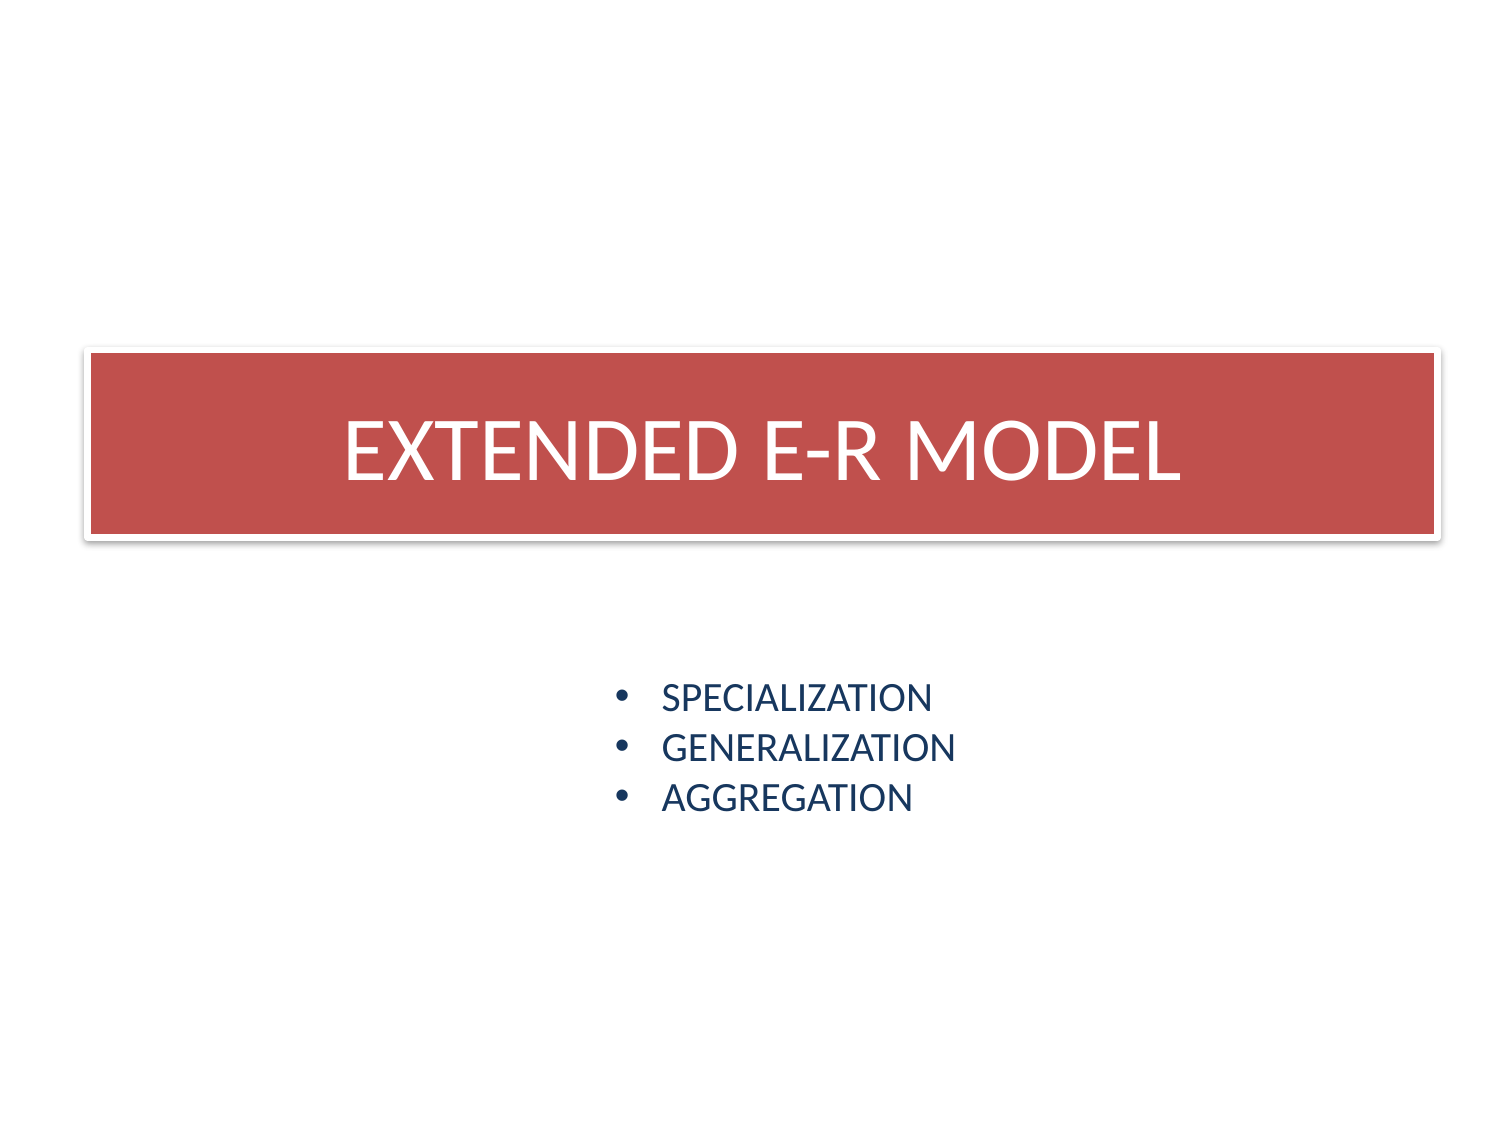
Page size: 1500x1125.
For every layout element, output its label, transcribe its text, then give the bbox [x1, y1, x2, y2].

title EXTENDED E-R MODEL [84, 347, 1441, 541]
text_box SPECIALIZATION GENERALIZATION AGGREGATION [600, 662, 1400, 828]
